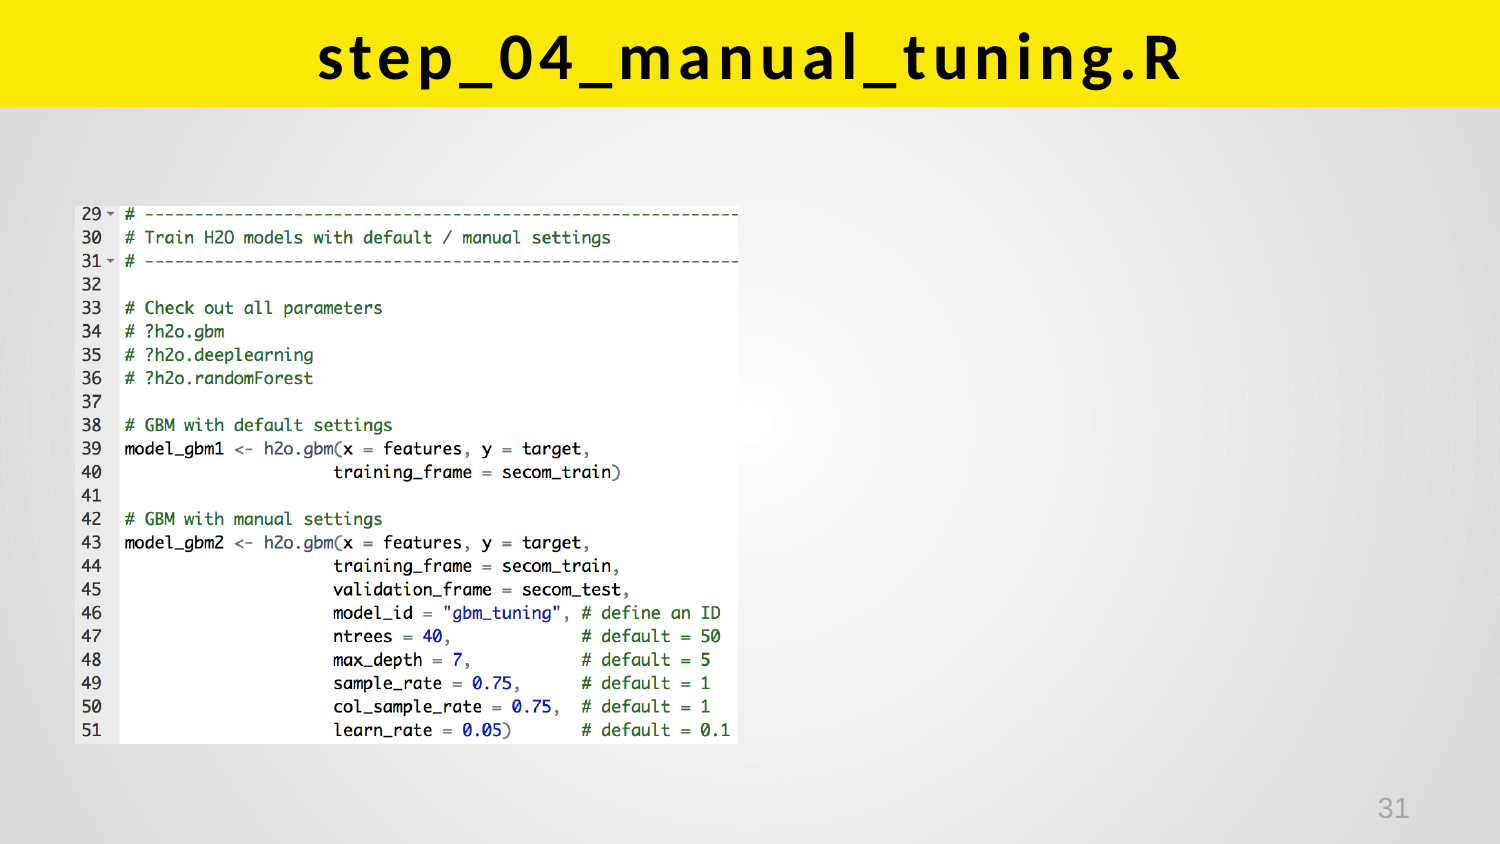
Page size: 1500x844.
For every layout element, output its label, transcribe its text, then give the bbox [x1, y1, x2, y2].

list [74, 206, 738, 745]
slide_number 31 [1074, 782, 1425, 827]
title step_04_manual_tuning.R [75, 0, 1425, 108]
